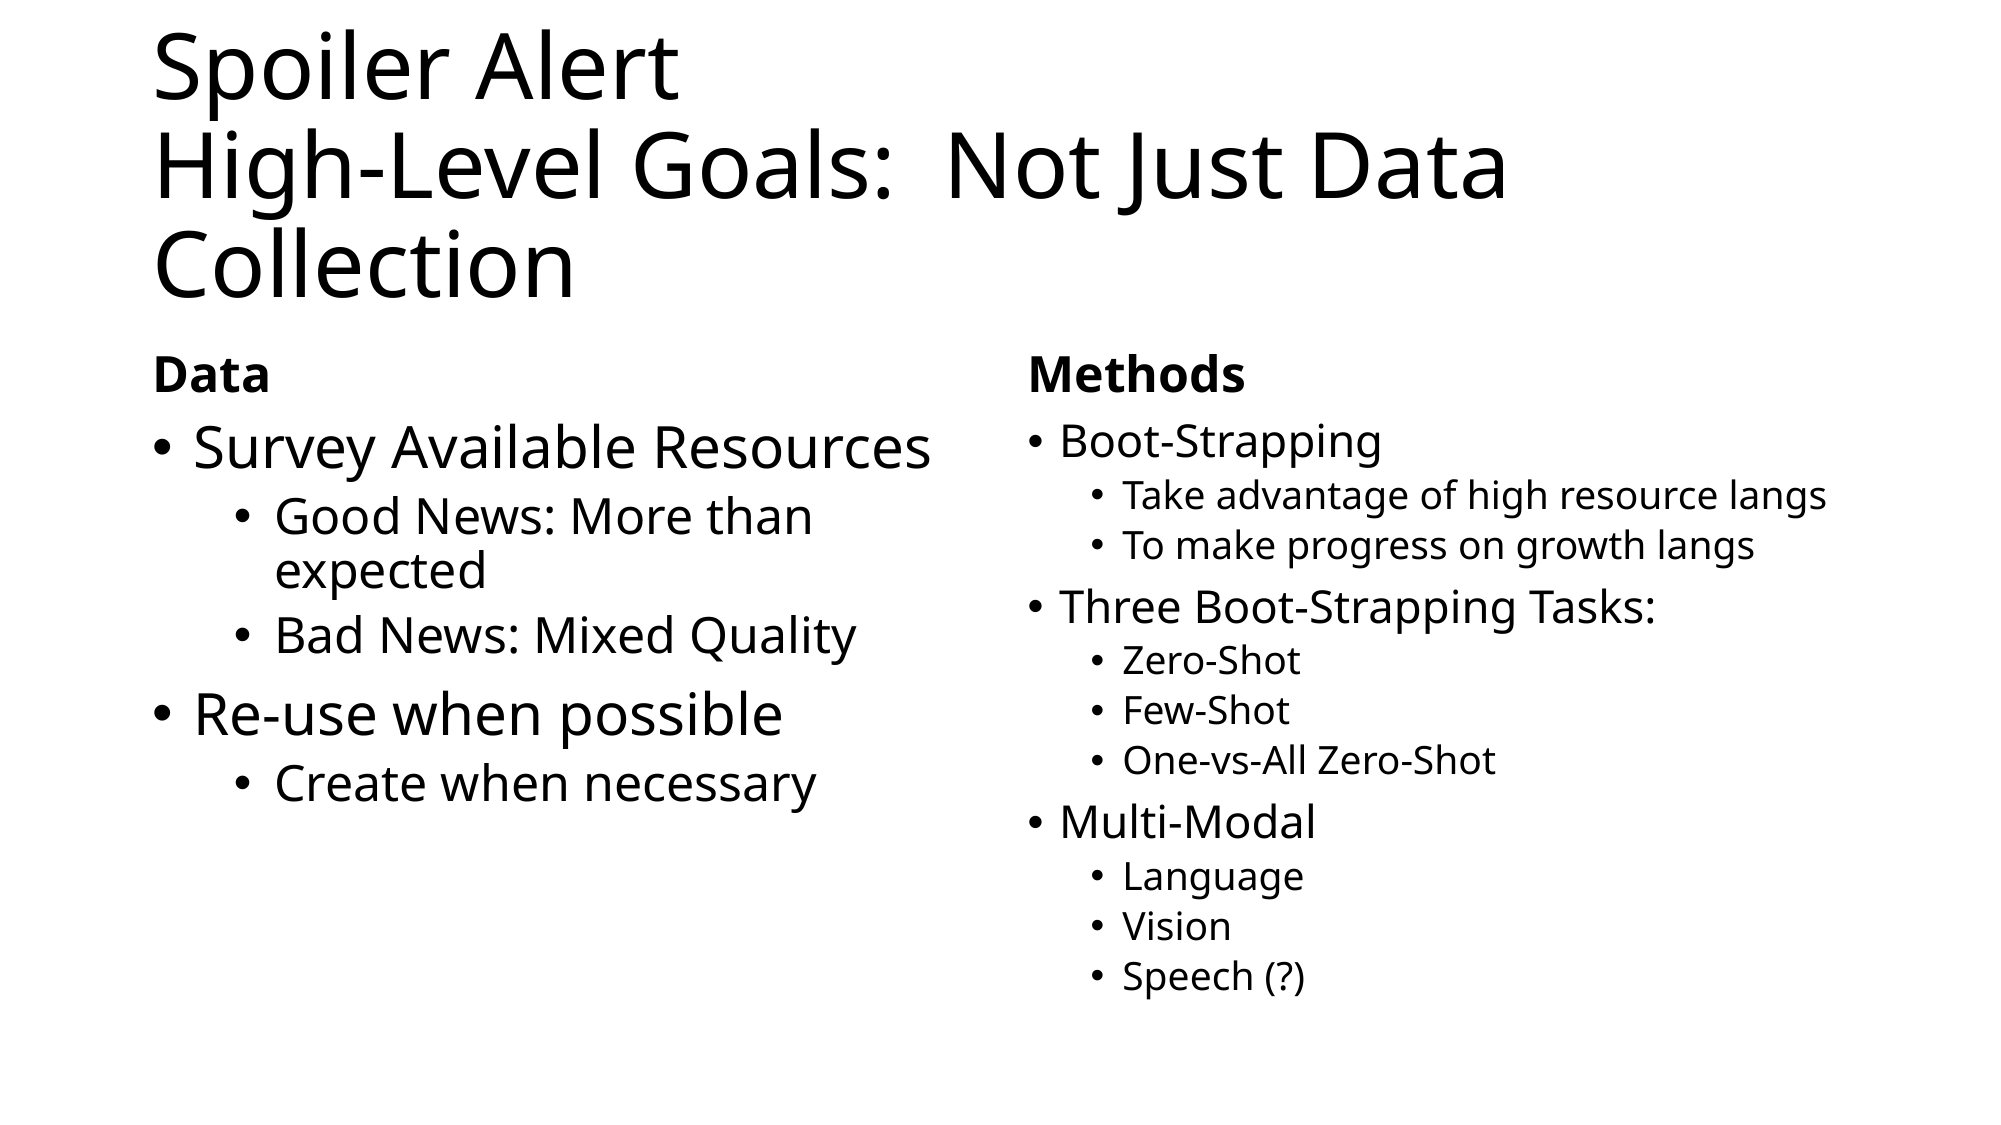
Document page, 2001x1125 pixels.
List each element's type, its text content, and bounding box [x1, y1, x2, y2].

list Boot-Strapping Take advantage of high resource langs To make progress on growth langs Three Boot-Strapping Tasks: Zero-Shot Few-Shot One-vs-All Zero-Shot Multi-Modal Language Vision Speech (?) [1012, 410, 1863, 1016]
list Survey Available Resources Good News: More than expected Bad News: Mixed Quality Re-use when possible Create when necessary [137, 410, 984, 1016]
title Spoiler Alert High-Level Goals: Not Just Data Collection [137, 59, 1863, 278]
list Methods [1012, 275, 1863, 410]
list Data [137, 275, 984, 410]
